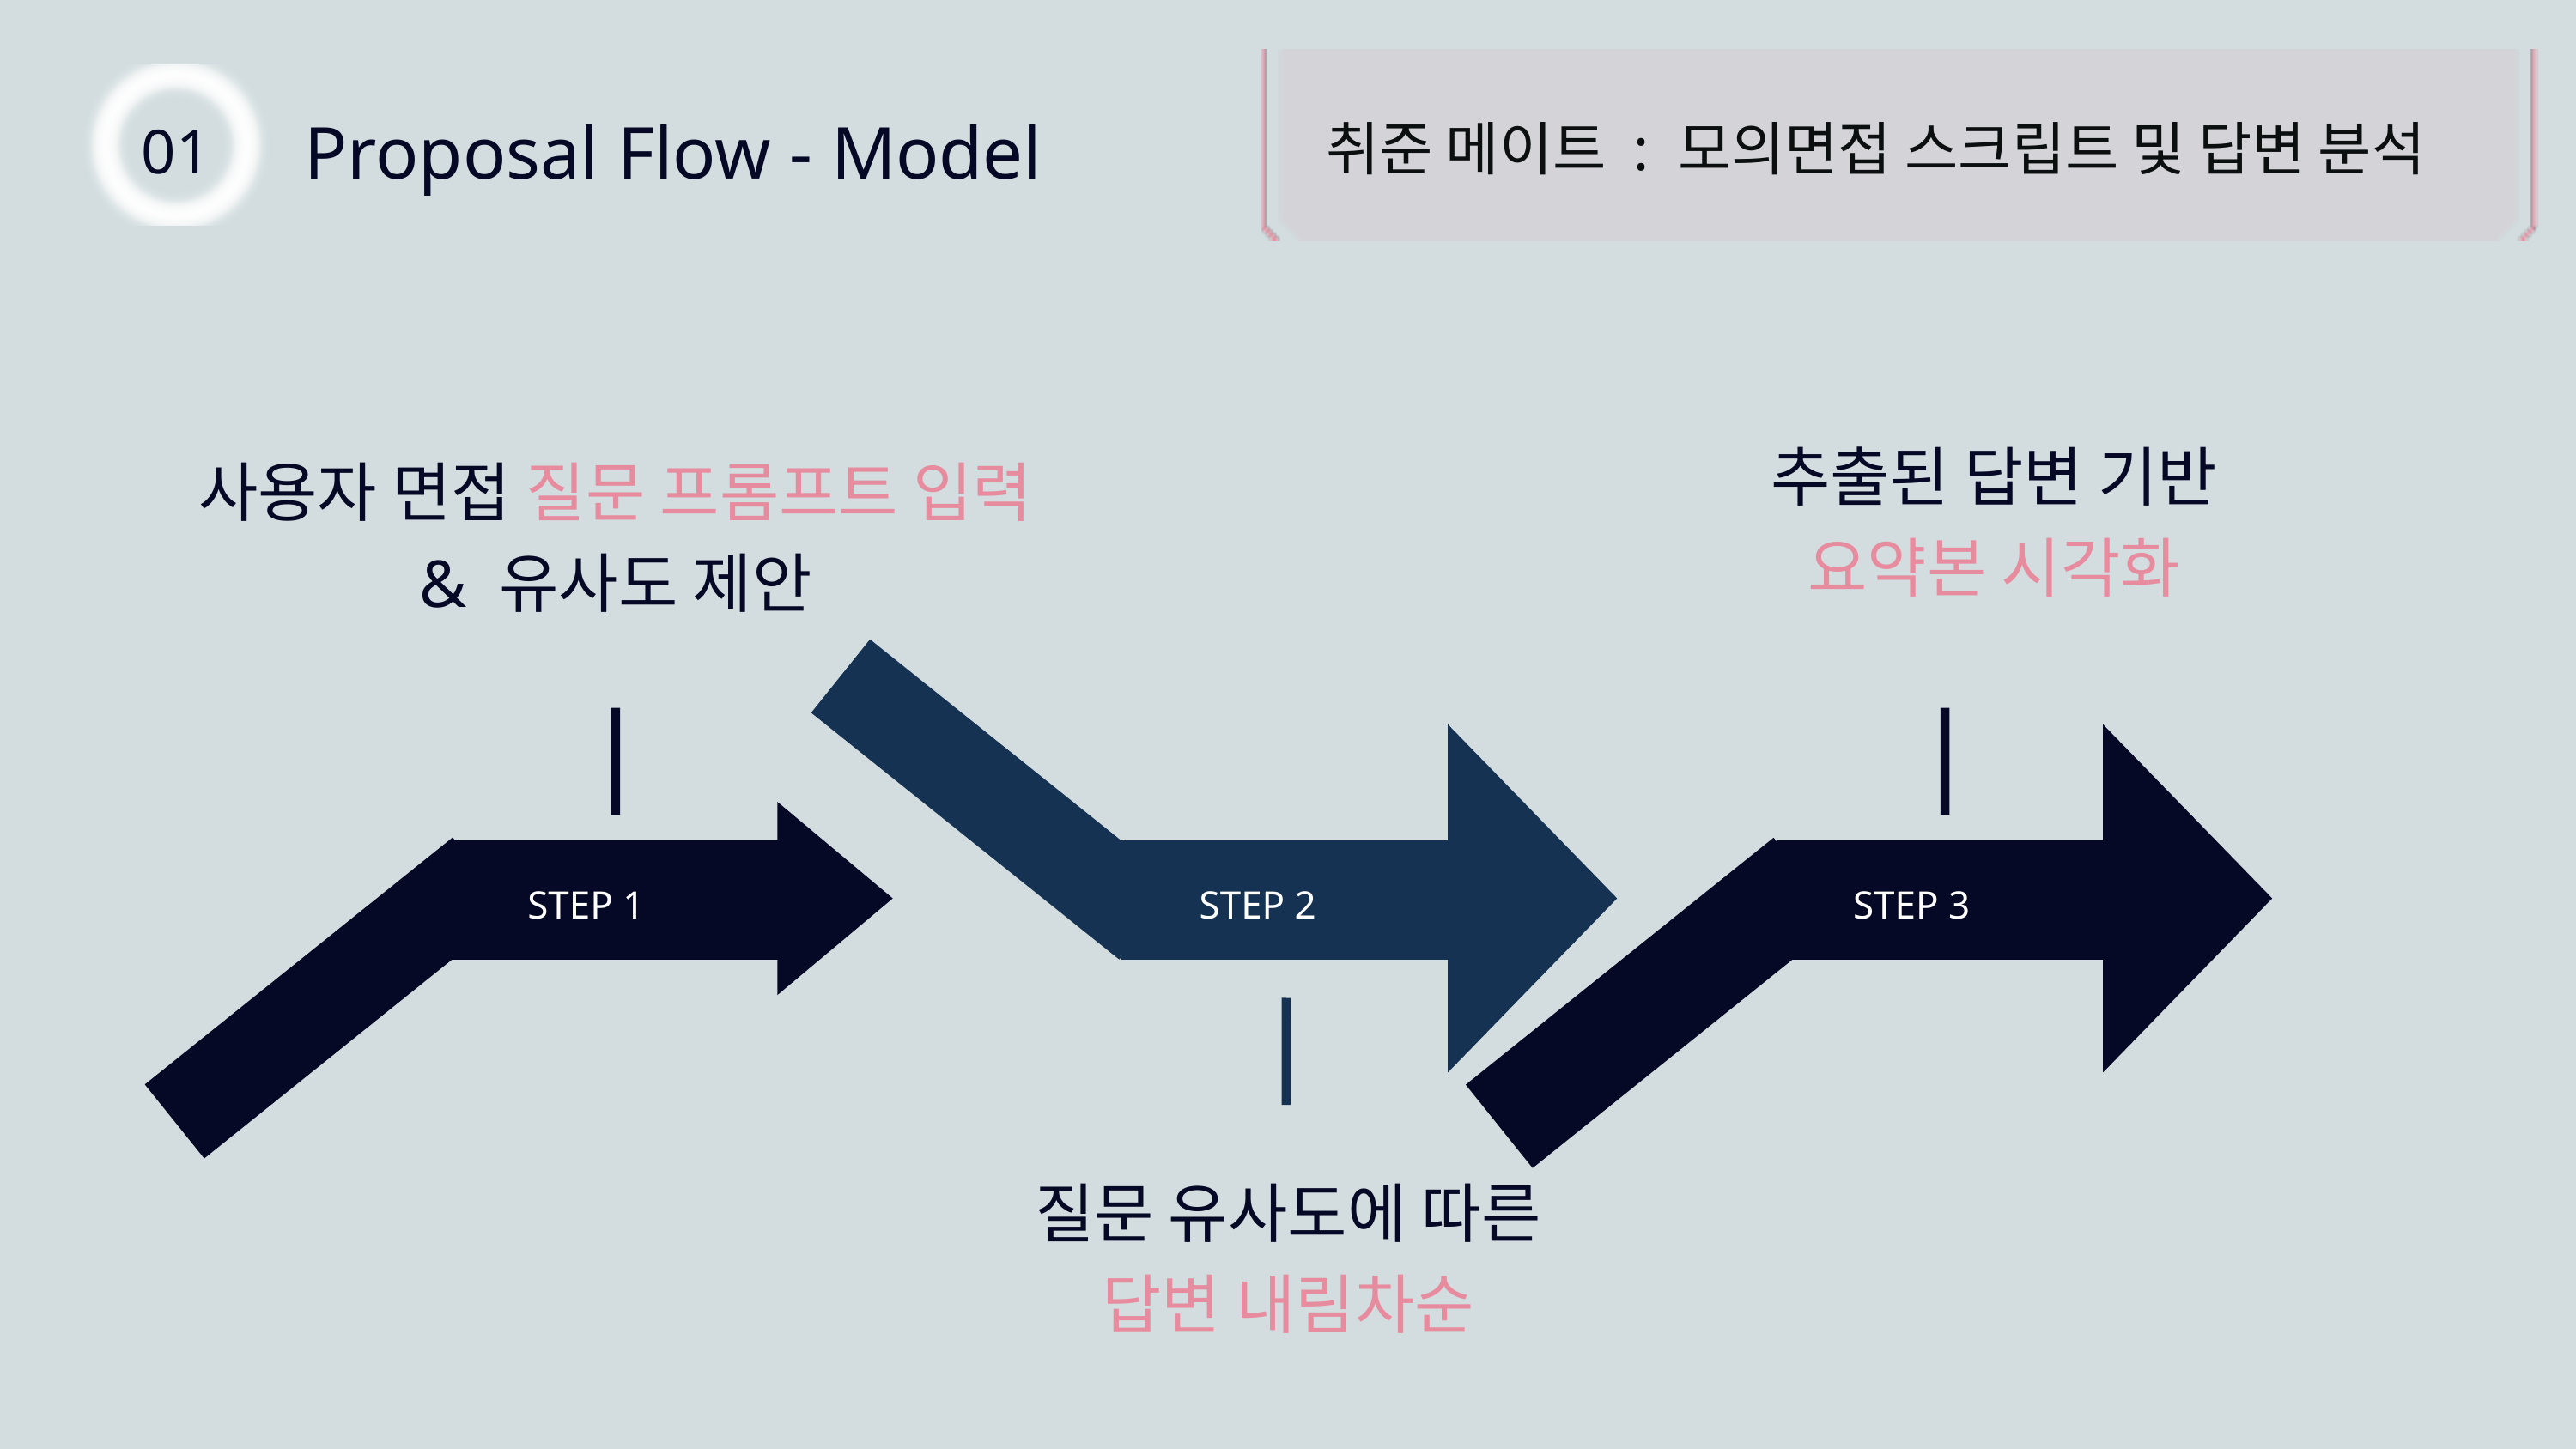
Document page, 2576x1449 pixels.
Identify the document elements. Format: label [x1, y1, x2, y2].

text_box [144, 446, 1048, 1159]
text_box [1236, 48, 2539, 241]
text_box [79, 64, 1211, 226]
text_box [811, 639, 1618, 1336]
text_box [1412, 431, 2576, 1168]
